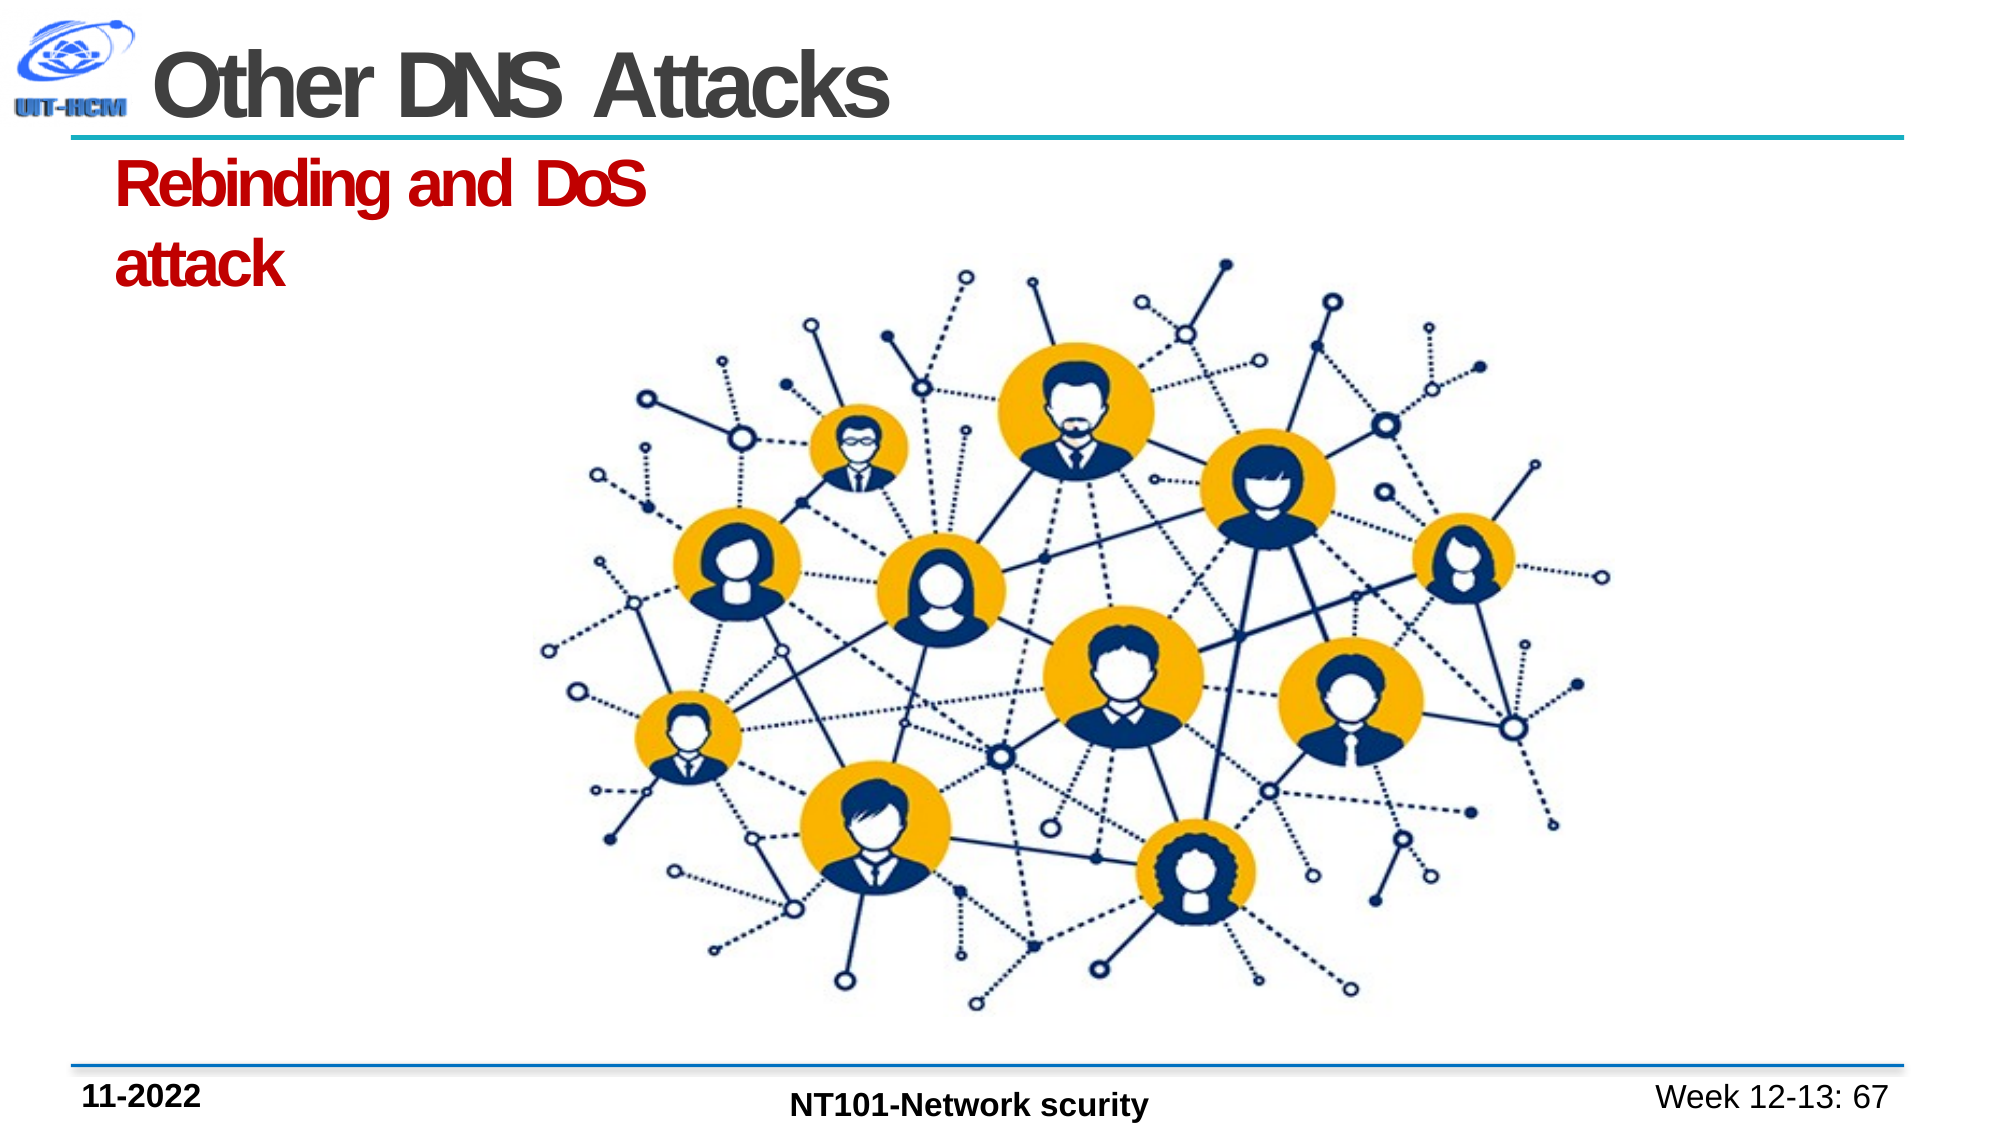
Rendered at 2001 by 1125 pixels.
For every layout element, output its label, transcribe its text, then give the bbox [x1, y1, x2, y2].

text_box Other DNS Attacks [149, 21, 1000, 137]
text_box [532, 253, 1615, 1017]
picture [0, 8, 150, 127]
text_box Rebinding and DoS attack [112, 137, 796, 300]
